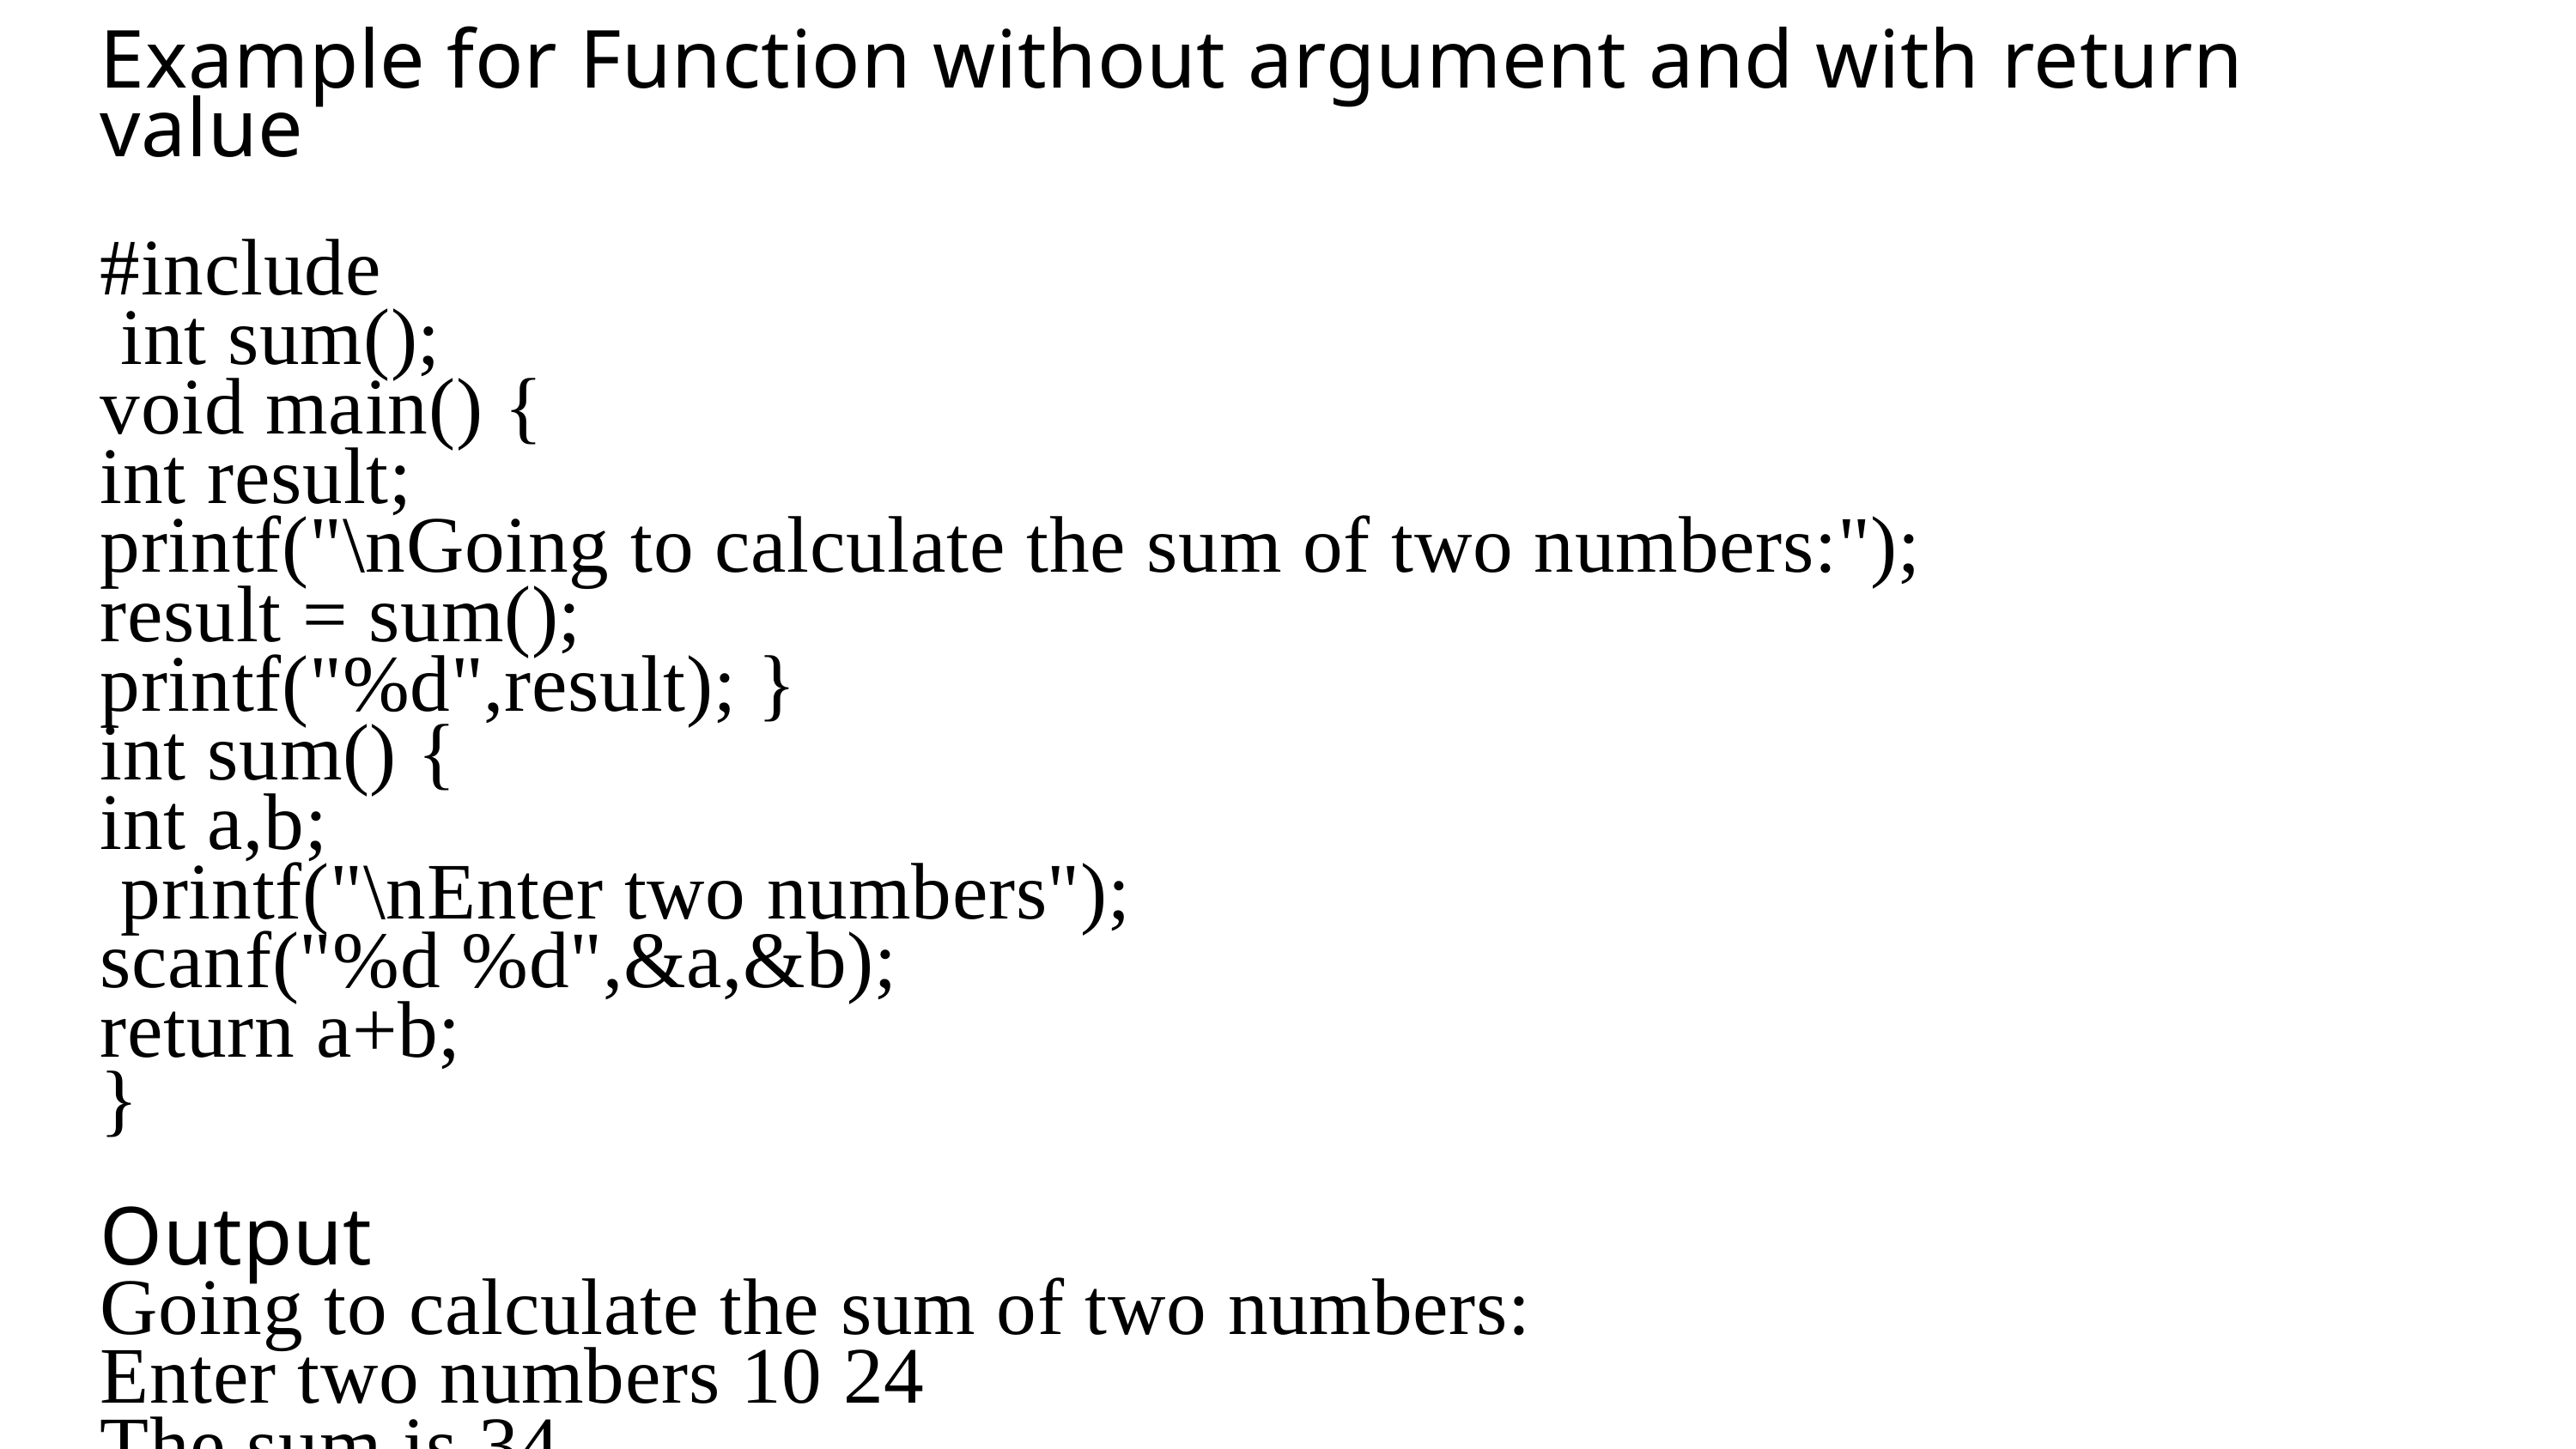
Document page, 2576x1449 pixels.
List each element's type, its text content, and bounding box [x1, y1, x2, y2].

text_box Example for Function without argument and with return value #include int sum(); void main() { int result; printf("\nGoing to calculate the sum of two numbers:"); result = sum(); printf("%d",result); } int sum() { int a,b; printf("\nEnter two numbers"); scanf("%d %d",&a,&b); return a+b; } Output Going to calculate the sum of two numbers: Enter two numbers 10 24 The sum is 34 [100, 34, 2310, 1449]
